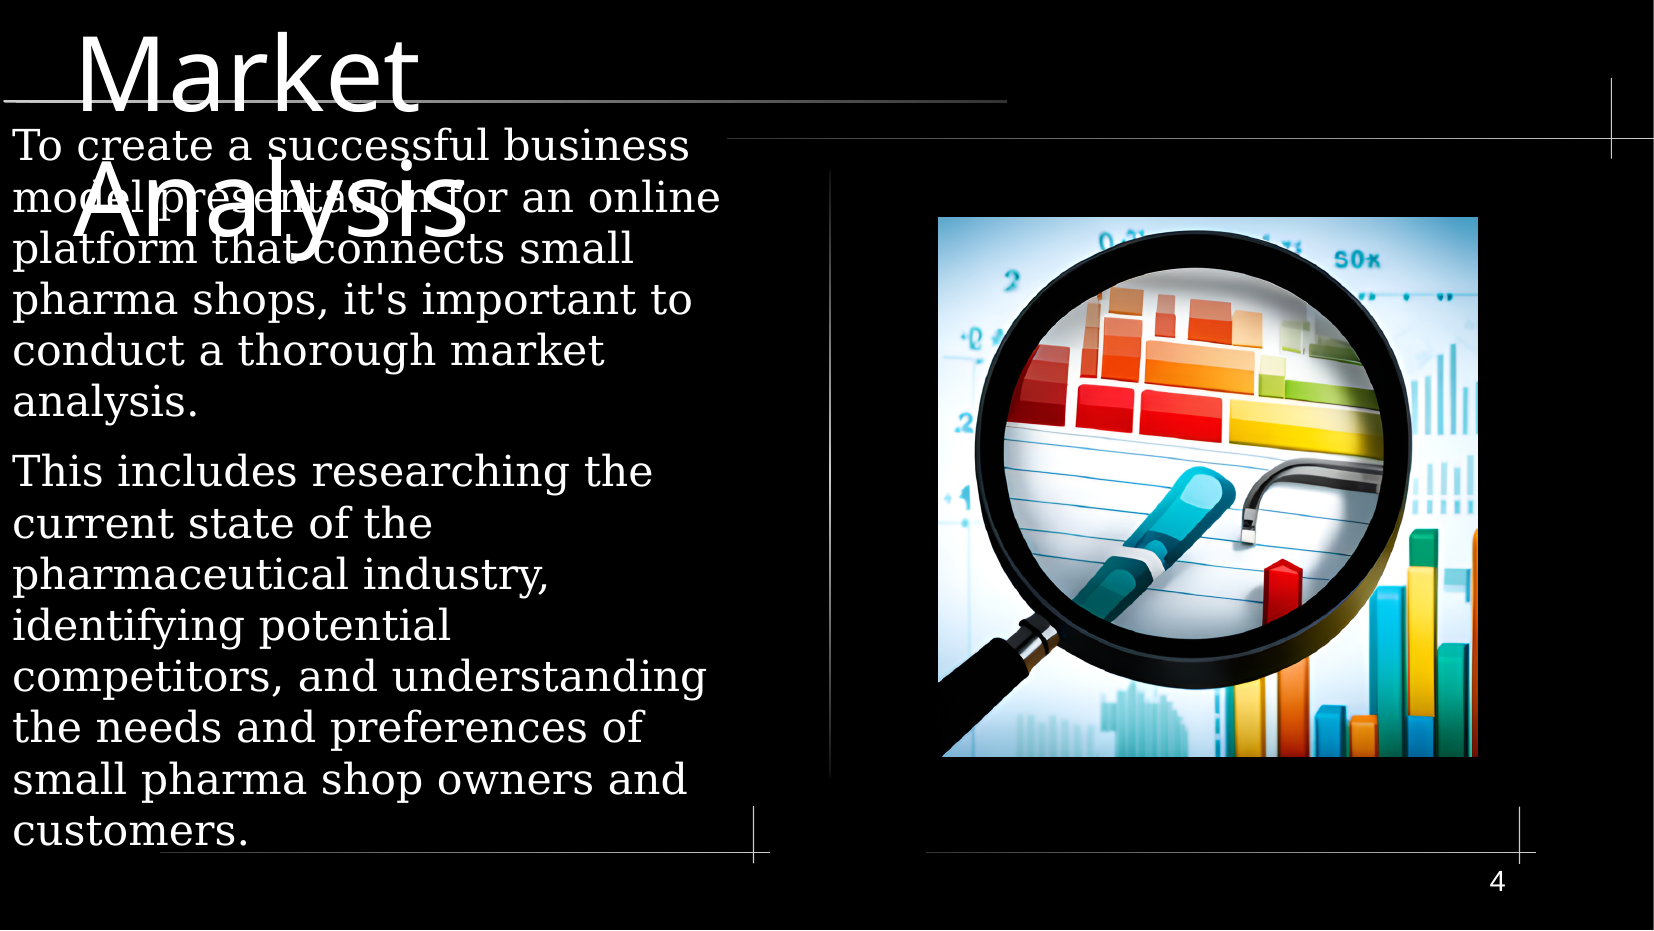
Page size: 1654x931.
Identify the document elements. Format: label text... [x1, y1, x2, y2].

slide_number 4 [1240, 862, 1506, 930]
text_box Market Analysis [58, 0, 768, 182]
picture [938, 217, 1478, 757]
list To create a successful business model presentation for an online platform that connects small pharma shops, it's important to conduct a thorough market analysis. This includes researching the current state of the pharmaceutical industry, identifying potential competitors, and understanding the needs and preferences of small pharma shop owners and customers. [11, 118, 739, 857]
